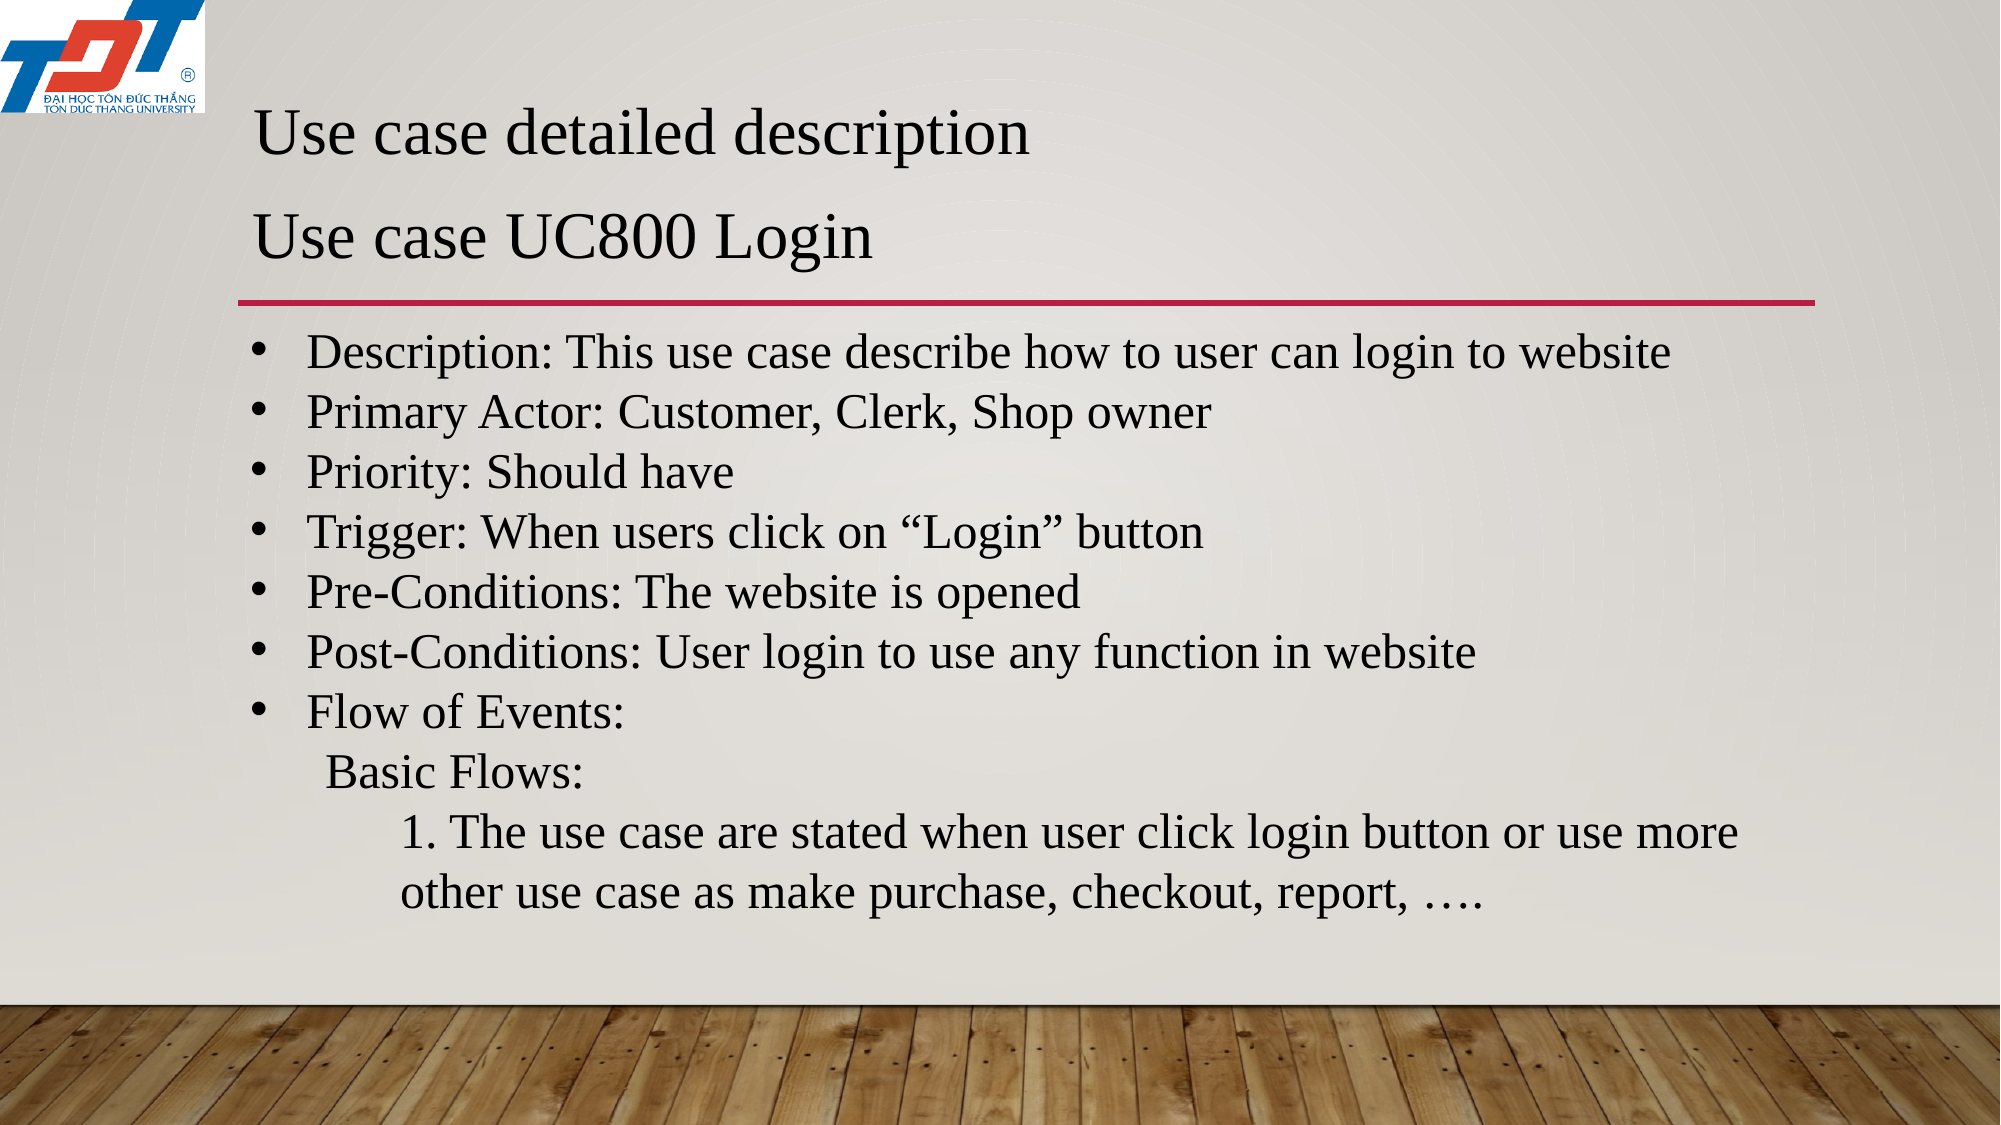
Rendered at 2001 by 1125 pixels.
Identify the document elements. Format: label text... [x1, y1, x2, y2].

text_box Use case UC800 Login [237, 184, 891, 279]
text_box Use case detailed description [238, 80, 1047, 176]
text_box Description: This use case describe how to user can login to website Primary Actor: Customer, Clerk, Shop owner Priority: Should have Trigger: When users click on “Login” button Pre-Conditions: The website is opened Post-Conditions: User login to use any function in website Flow of Events: Basic Flows: 1. The use case are stated when user click login button or use more other use case as make purchase, checkout, report, …. [235, 310, 1822, 926]
picture [0, 1005, 2000, 1125]
picture [0, 0, 205, 114]
